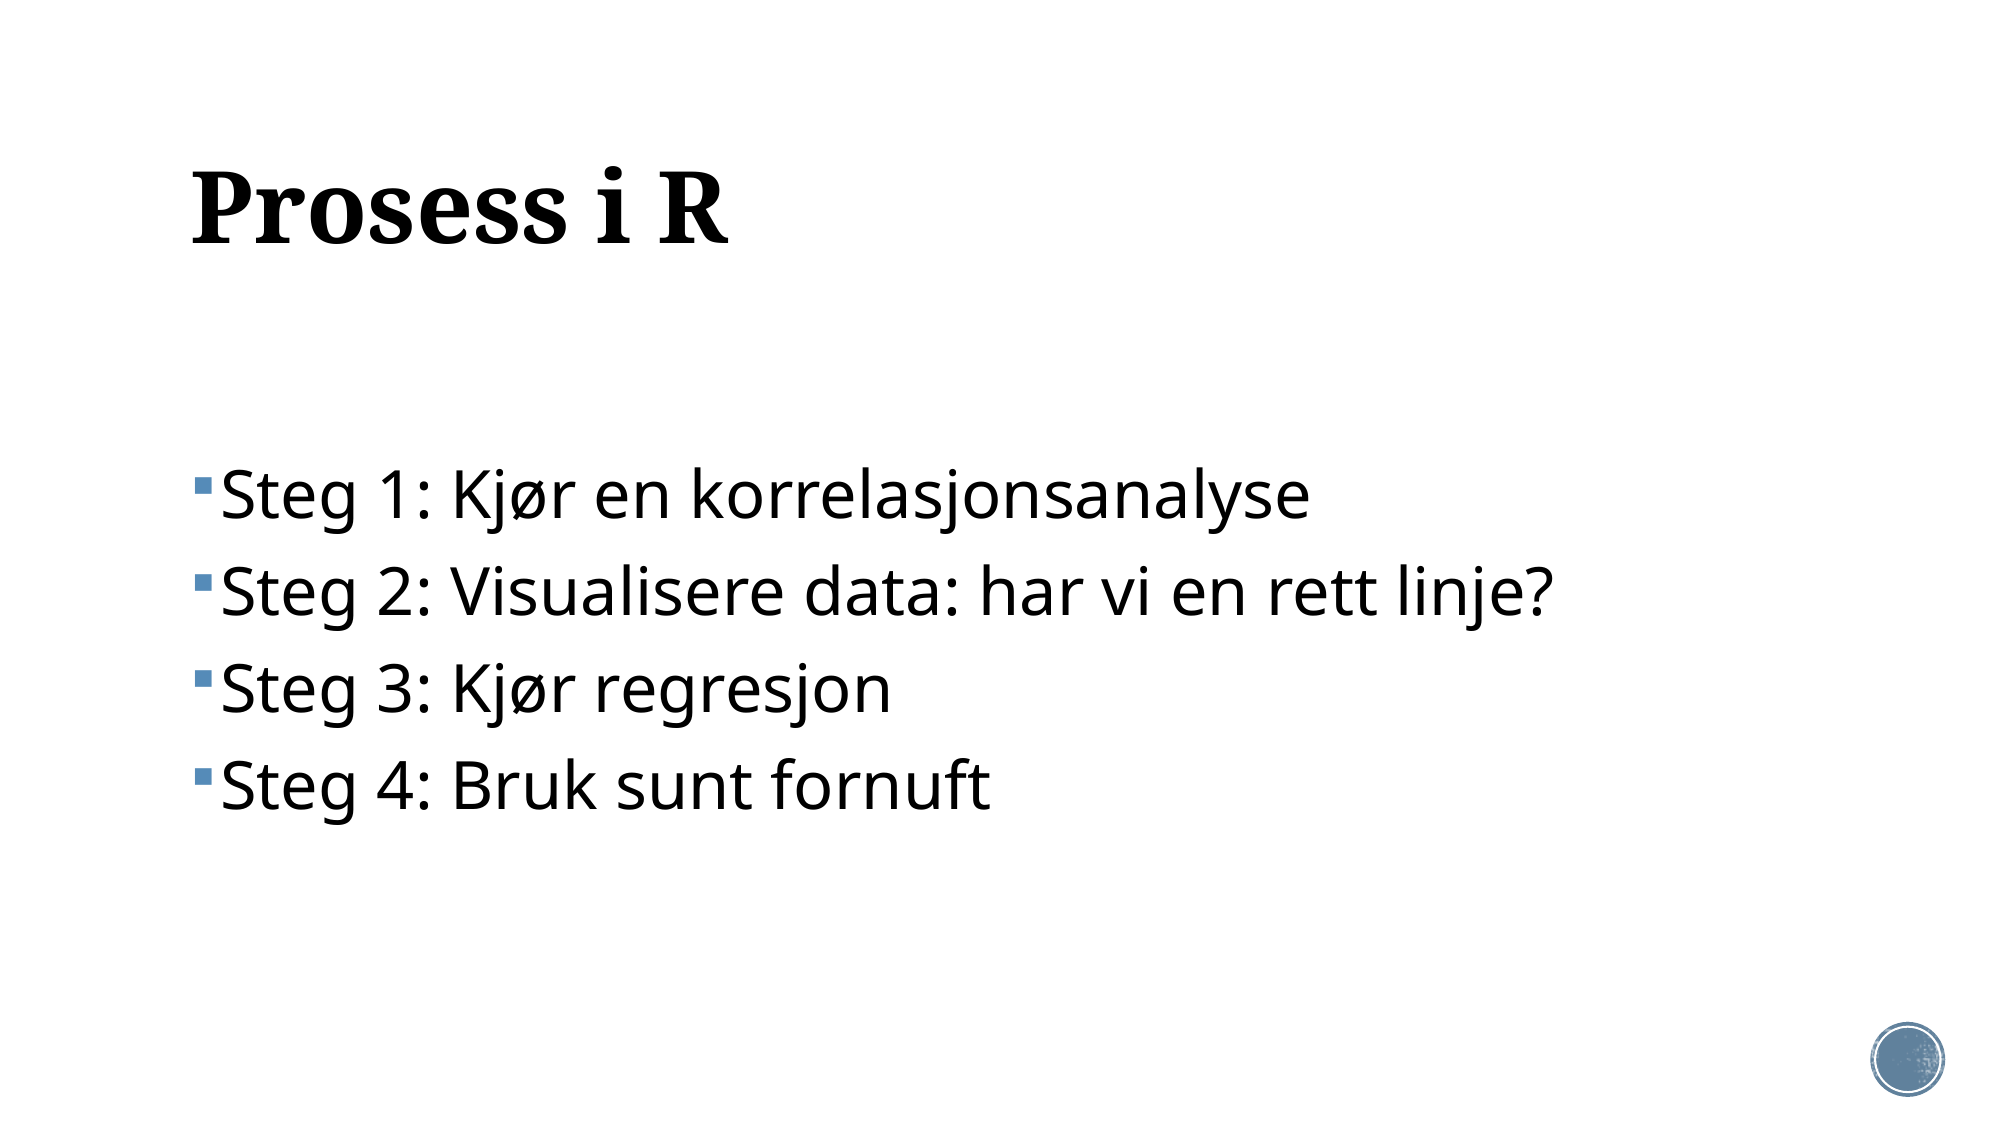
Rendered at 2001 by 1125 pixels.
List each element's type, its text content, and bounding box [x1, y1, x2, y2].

list Steg 1: Kjør en korrelasjonsanalyse Steg 2: Visualisere data: har vi en rett linje? Steg 3: Kjør regresjon Steg 4: Bruk sunt fornuft [175, 348, 1826, 1013]
title Prosess i R [175, 79, 1826, 344]
